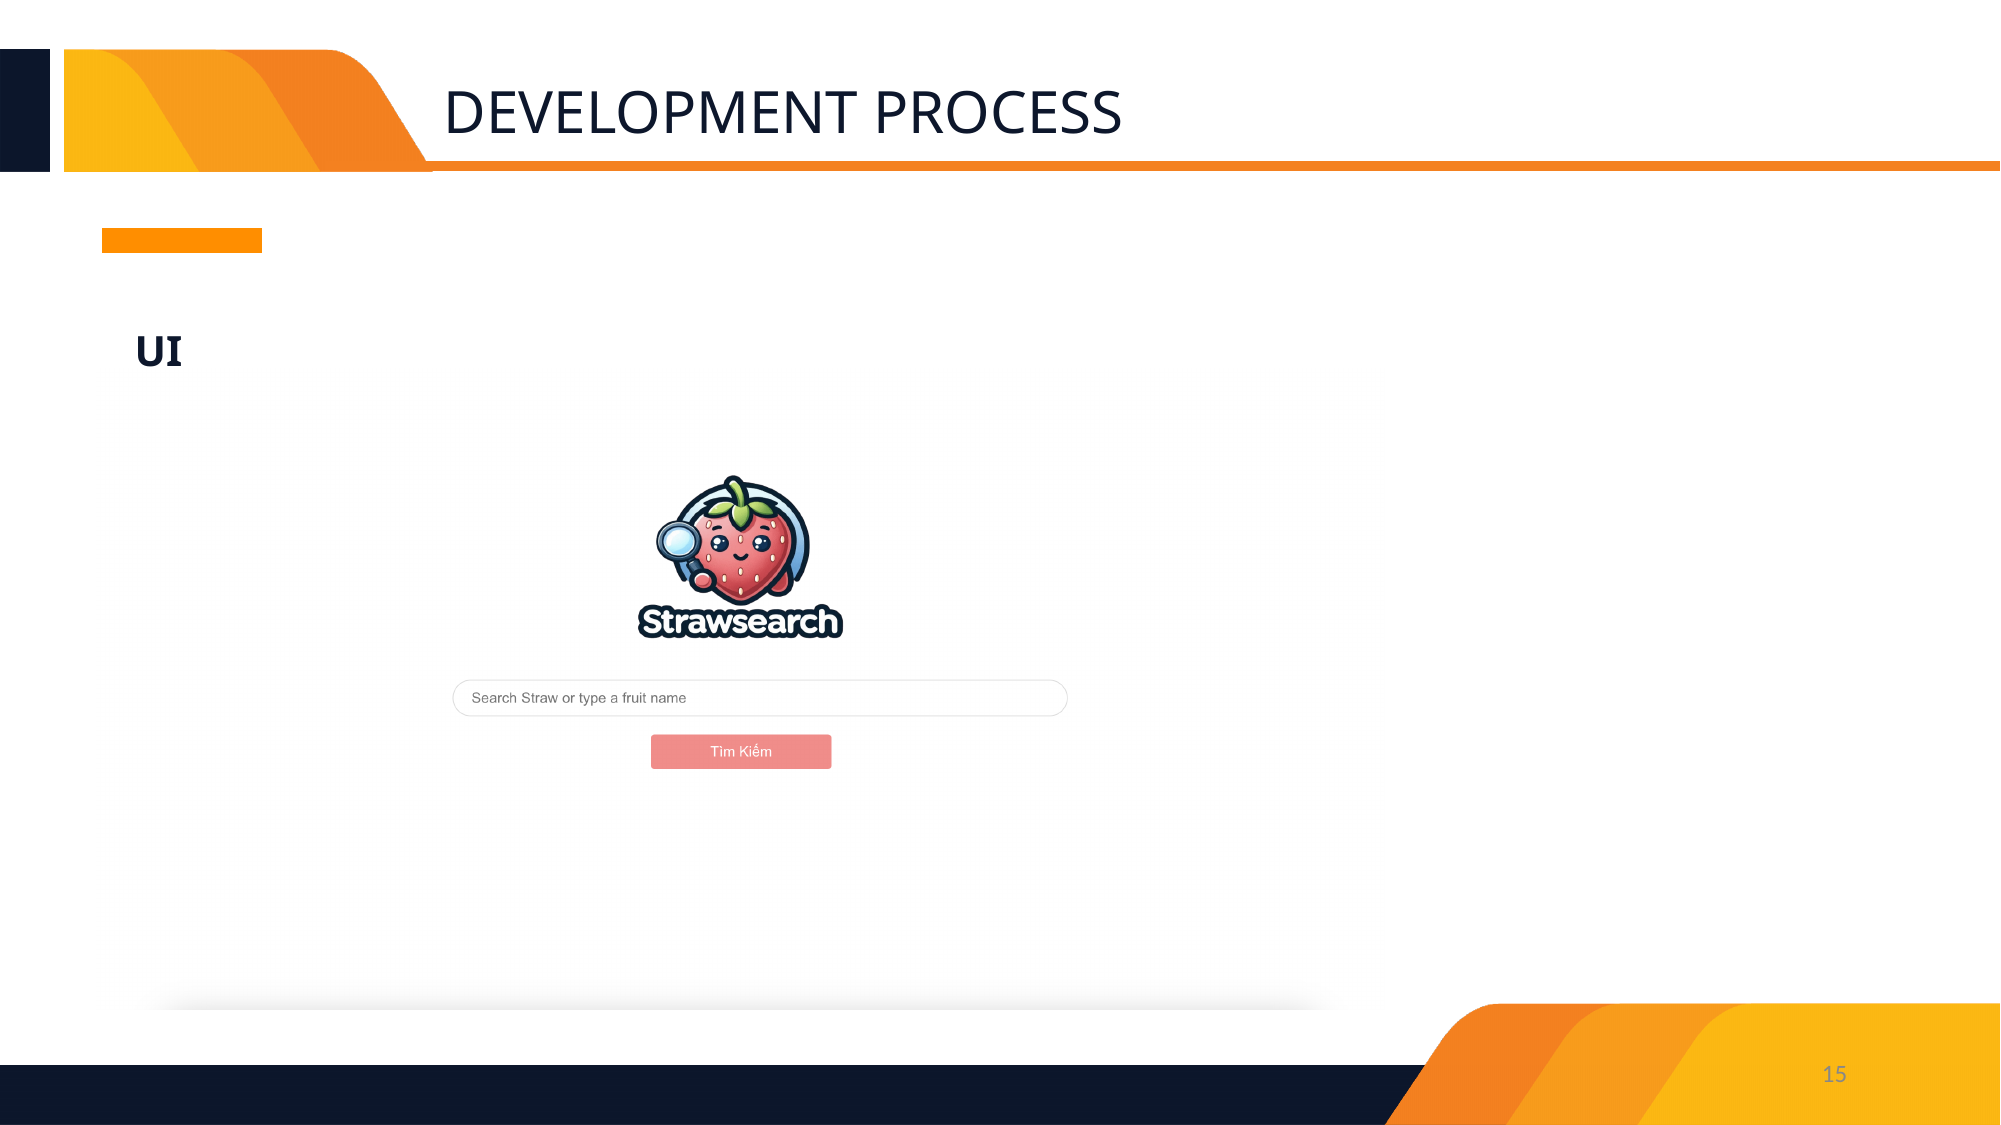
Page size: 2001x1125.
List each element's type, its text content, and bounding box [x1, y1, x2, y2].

text_box [102, 229, 261, 253]
text_box UI [102, 292, 1863, 382]
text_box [0, 49, 2000, 172]
picture [0, 368, 2000, 1125]
